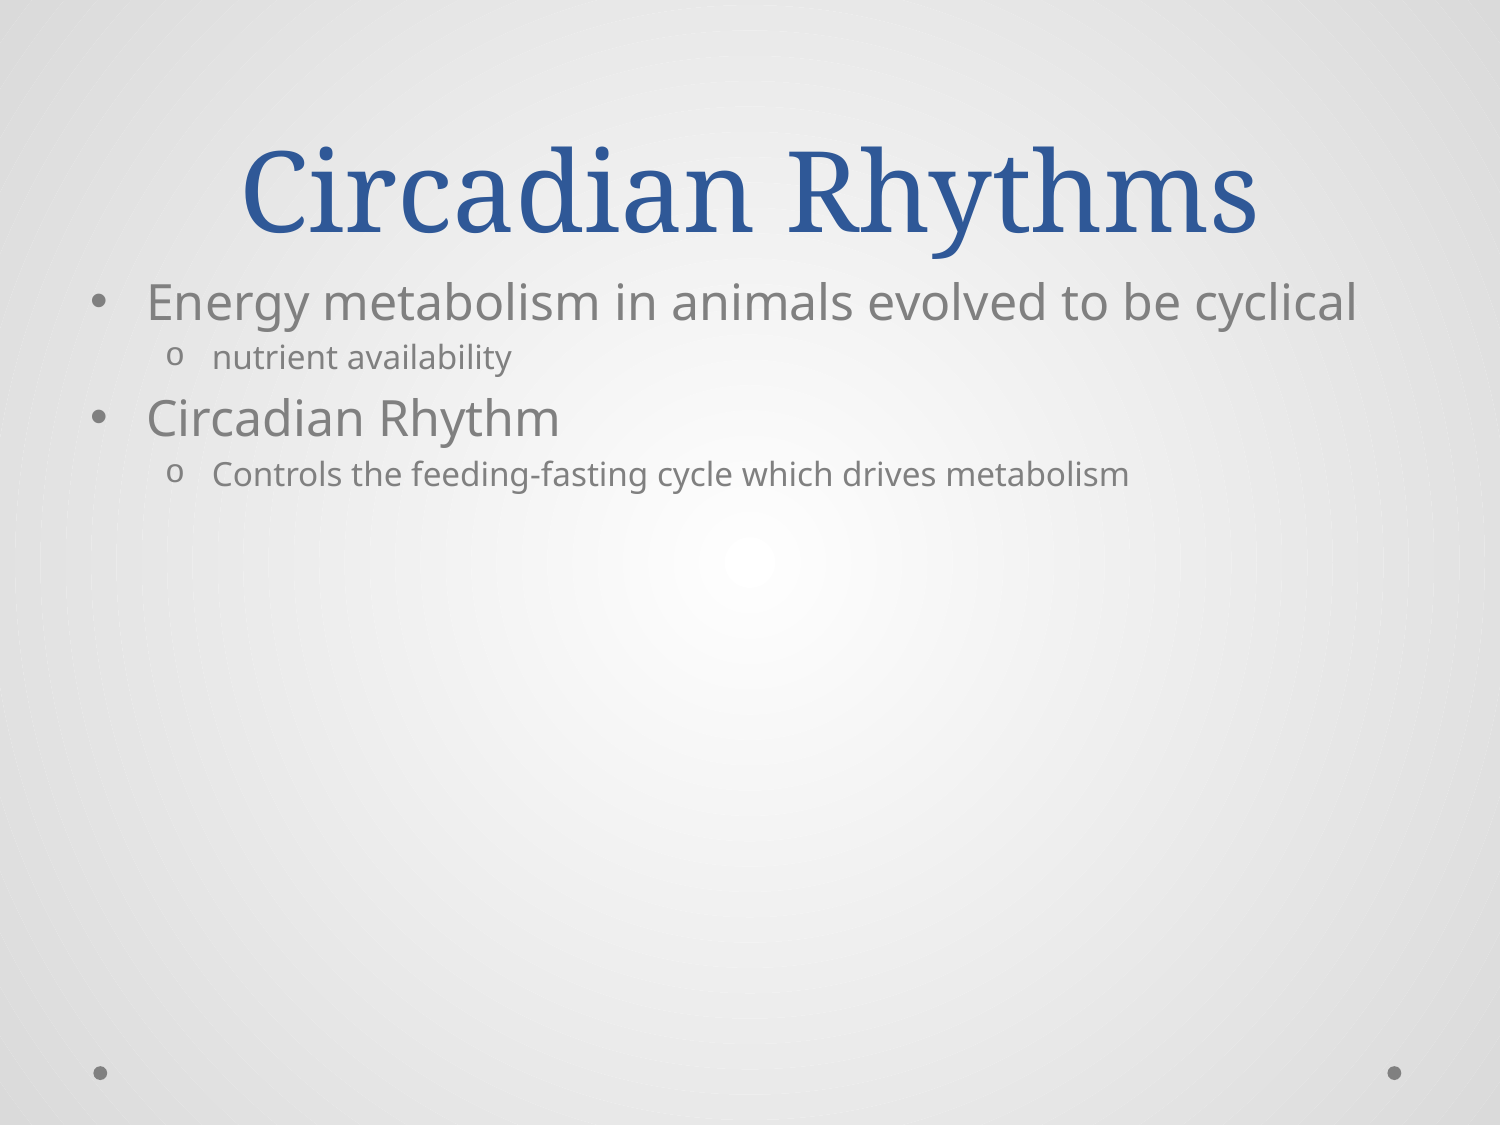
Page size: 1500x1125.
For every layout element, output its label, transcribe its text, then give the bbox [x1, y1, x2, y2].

list Energy metabolism in animals evolved to be cyclical nutrient availability Circadian Rhythm Controls the feeding-fasting cycle which drives metabolism [75, 262, 1425, 1005]
title Circadian Rhythms [75, 0, 1425, 262]
